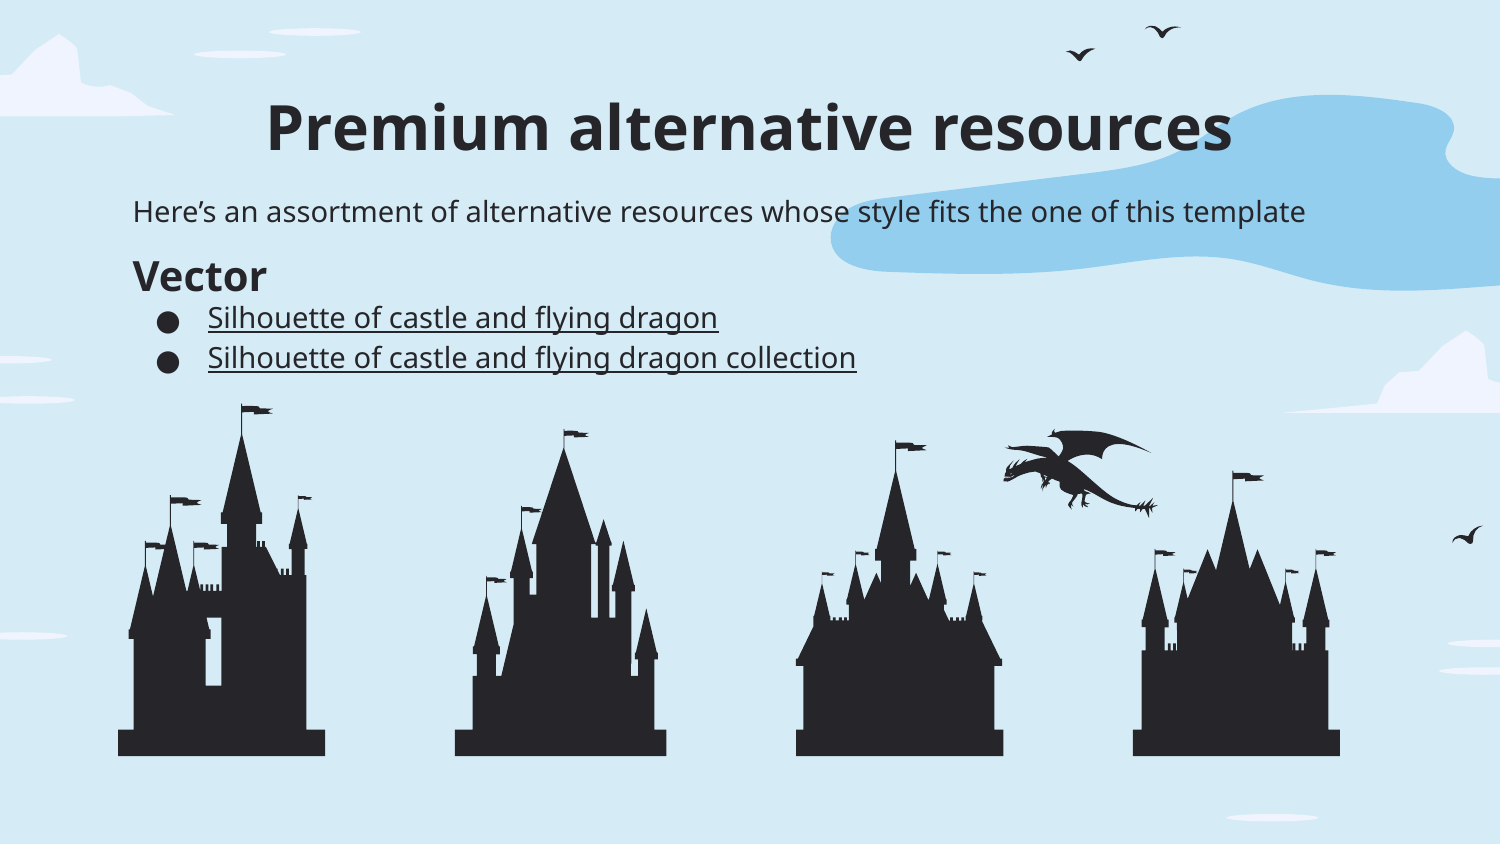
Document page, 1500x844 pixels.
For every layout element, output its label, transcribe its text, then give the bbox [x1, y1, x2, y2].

text_box [1144, 25, 1182, 39]
text_box [1065, 48, 1096, 62]
text_box [1132, 470, 1340, 757]
title Premium alternative resources [118, 72, 1382, 167]
text_box [1003, 428, 1158, 518]
text_box [1452, 525, 1484, 544]
subtitle Here’s an assortment of alternative resources whose style fits the one of this template Vector Silhouette of castle and flying dragon Silhouette of castle and flying dragon collection [117, 178, 1382, 389]
text_box [1282, 330, 1500, 413]
text_box [118, 403, 326, 757]
text_box [454, 428, 667, 757]
text_box [795, 440, 1004, 757]
